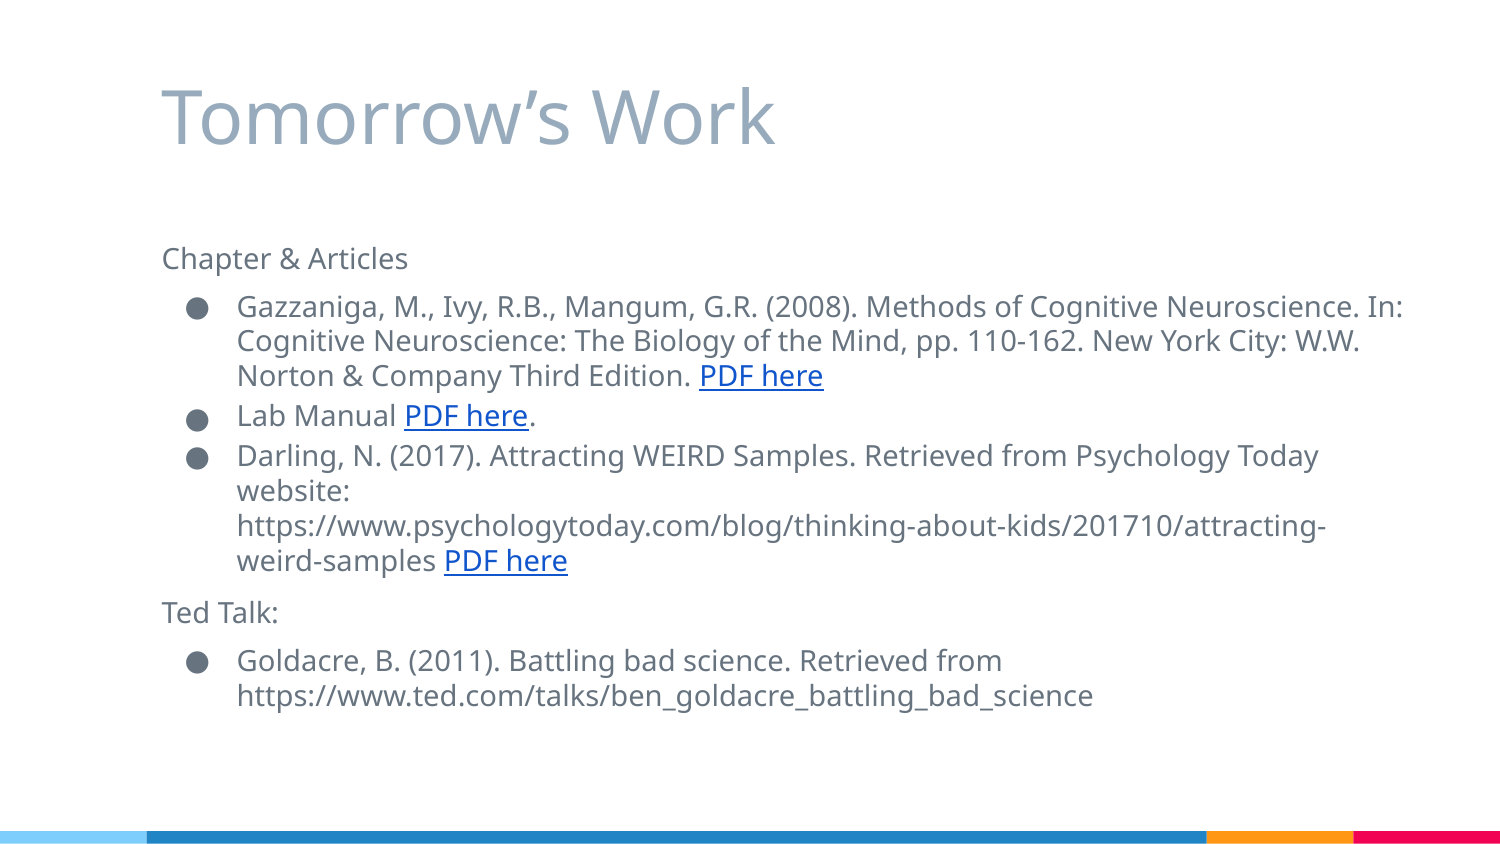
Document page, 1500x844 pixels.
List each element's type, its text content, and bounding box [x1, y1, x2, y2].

title Tomorrow’s Work [146, 33, 1207, 175]
list Chapter & Articles Gazzaniga, M., Ivy, R.B., Mangum, G.R. (2008). Methods of Cognitive Neuroscience. In: Cognitive Neuroscience: The Biology of the Mind, pp. 110-162. New York City: W.W. Norton & Company Third Edition. PDF here Lab Manual PDF here. Darling, N. (2017). Attracting WEIRD Samples. Retrieved from Psychology Today website: https://www.psychologytoday.com/blog/thinking-about-kids/201710/attracting-weird-samples PDF here Ted Talk: Goldacre, B. (2011). Battling bad science. Retrieved from https://www.ted.com/talks/ben_goldacre_battling_bad_science [146, 225, 1428, 809]
